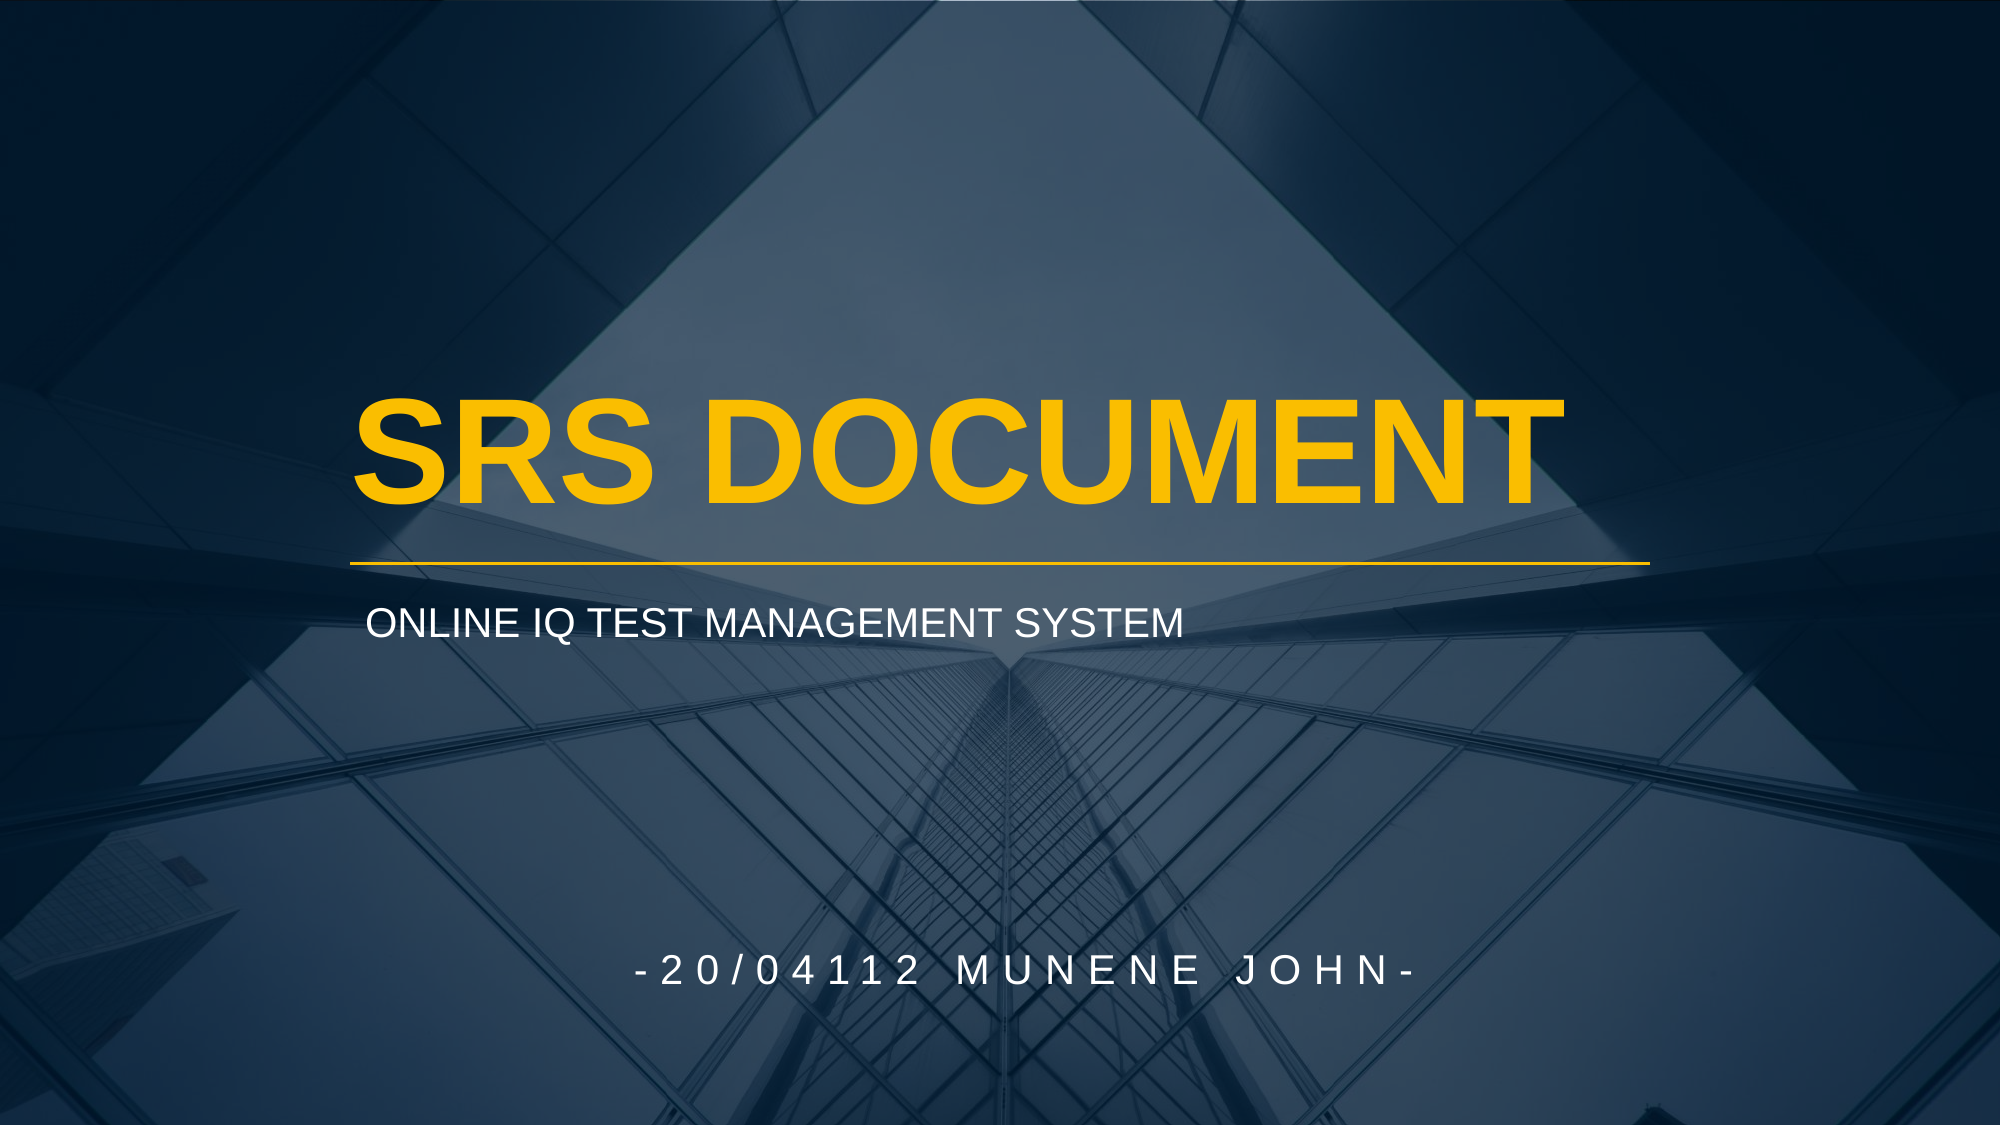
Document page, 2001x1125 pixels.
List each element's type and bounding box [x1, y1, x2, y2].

picture [0, 0, 2000, 1125]
text_box [335, 346, 1665, 654]
